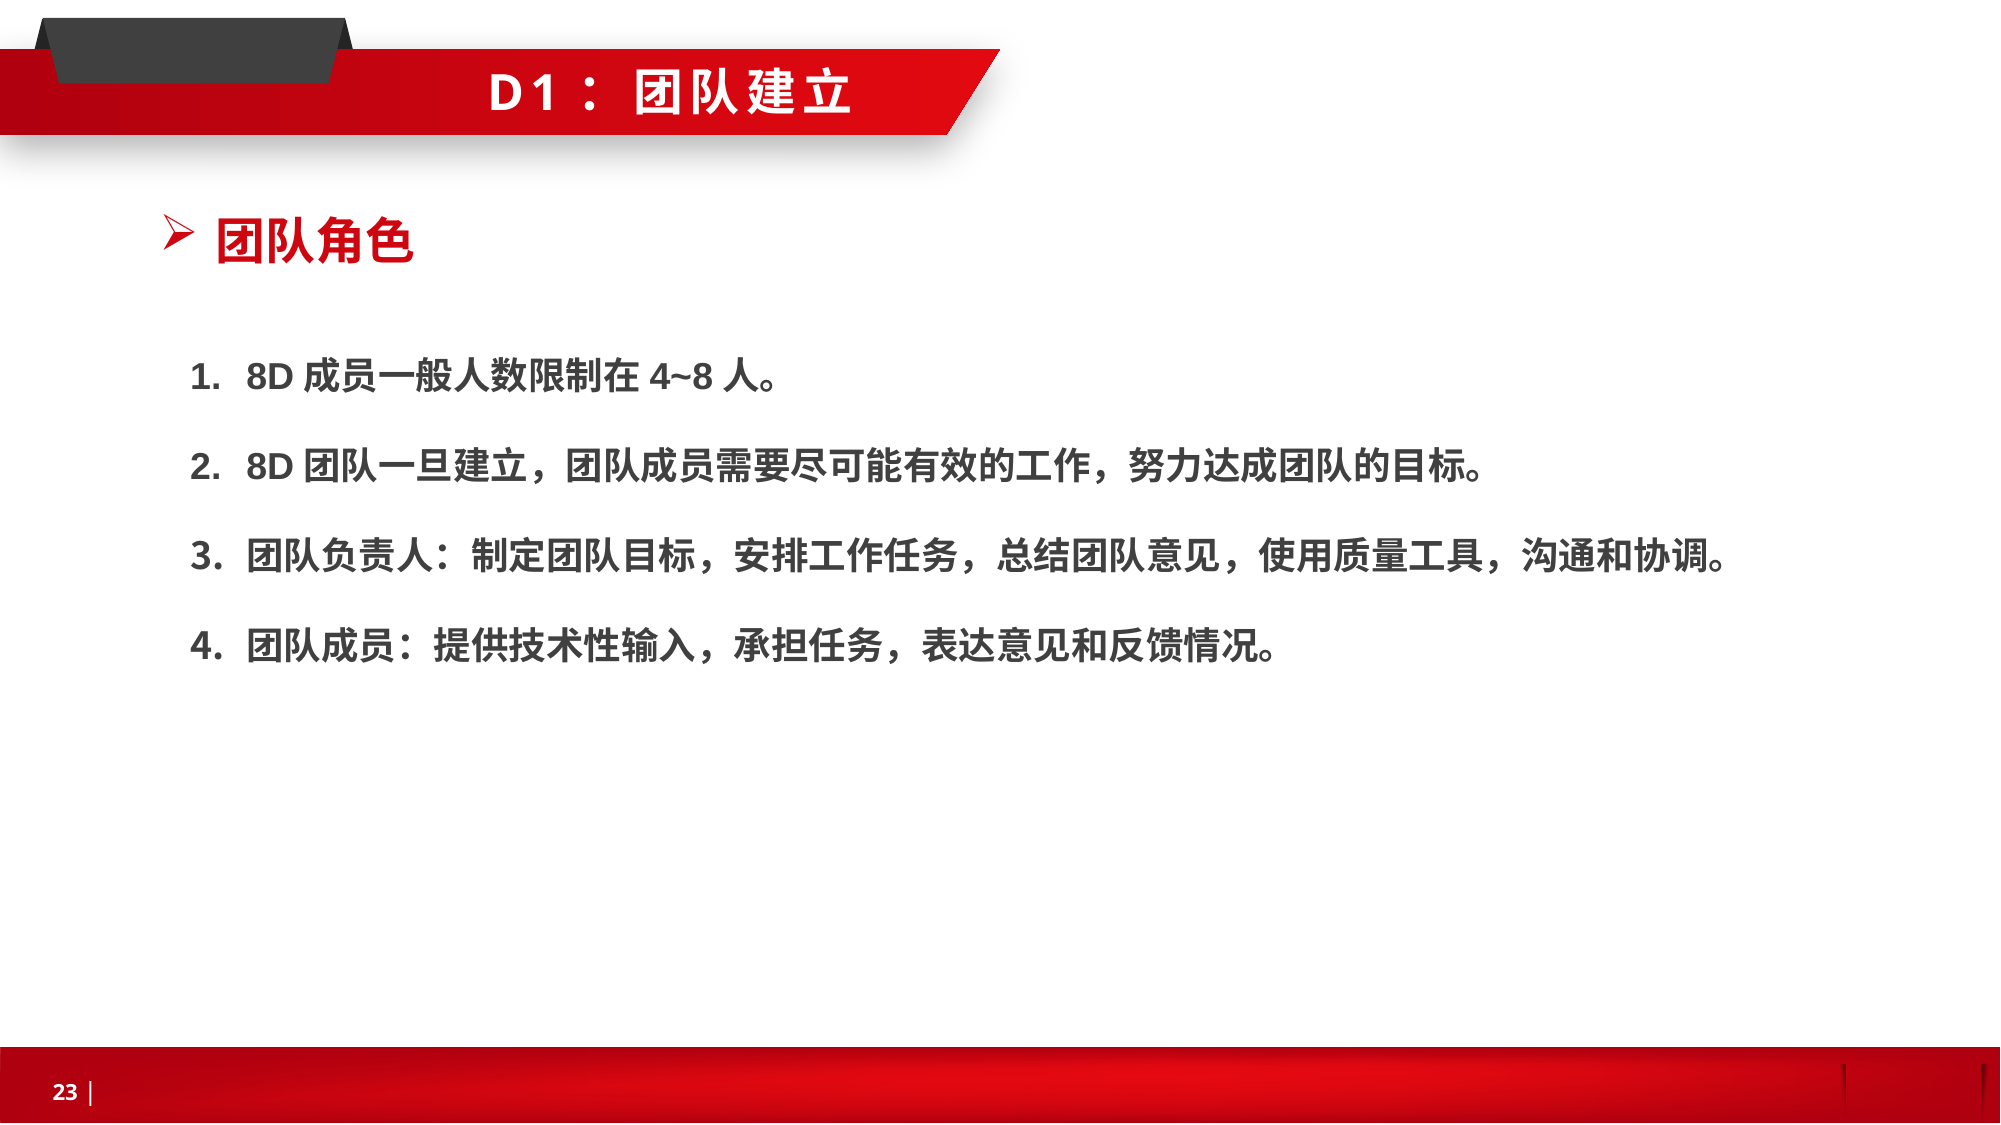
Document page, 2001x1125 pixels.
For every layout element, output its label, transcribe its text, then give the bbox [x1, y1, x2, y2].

list D1：团队建立 [487, 60, 859, 132]
picture [0, 1047, 2000, 1123]
text_box 8D成员一般人数限制在4~8人。 8D团队一旦建立，团队成员需要尽可能有效的工作，努力达成团队的目标。 团队负责人：制定团队目标，安排工作任务，总结团队意见，使用质量工具，沟通和协调。 团队成员：提供技术性输入，承担任务，表达意见和反馈情况。 [190, 306, 1754, 667]
text_box 团队角色 [159, 209, 731, 270]
